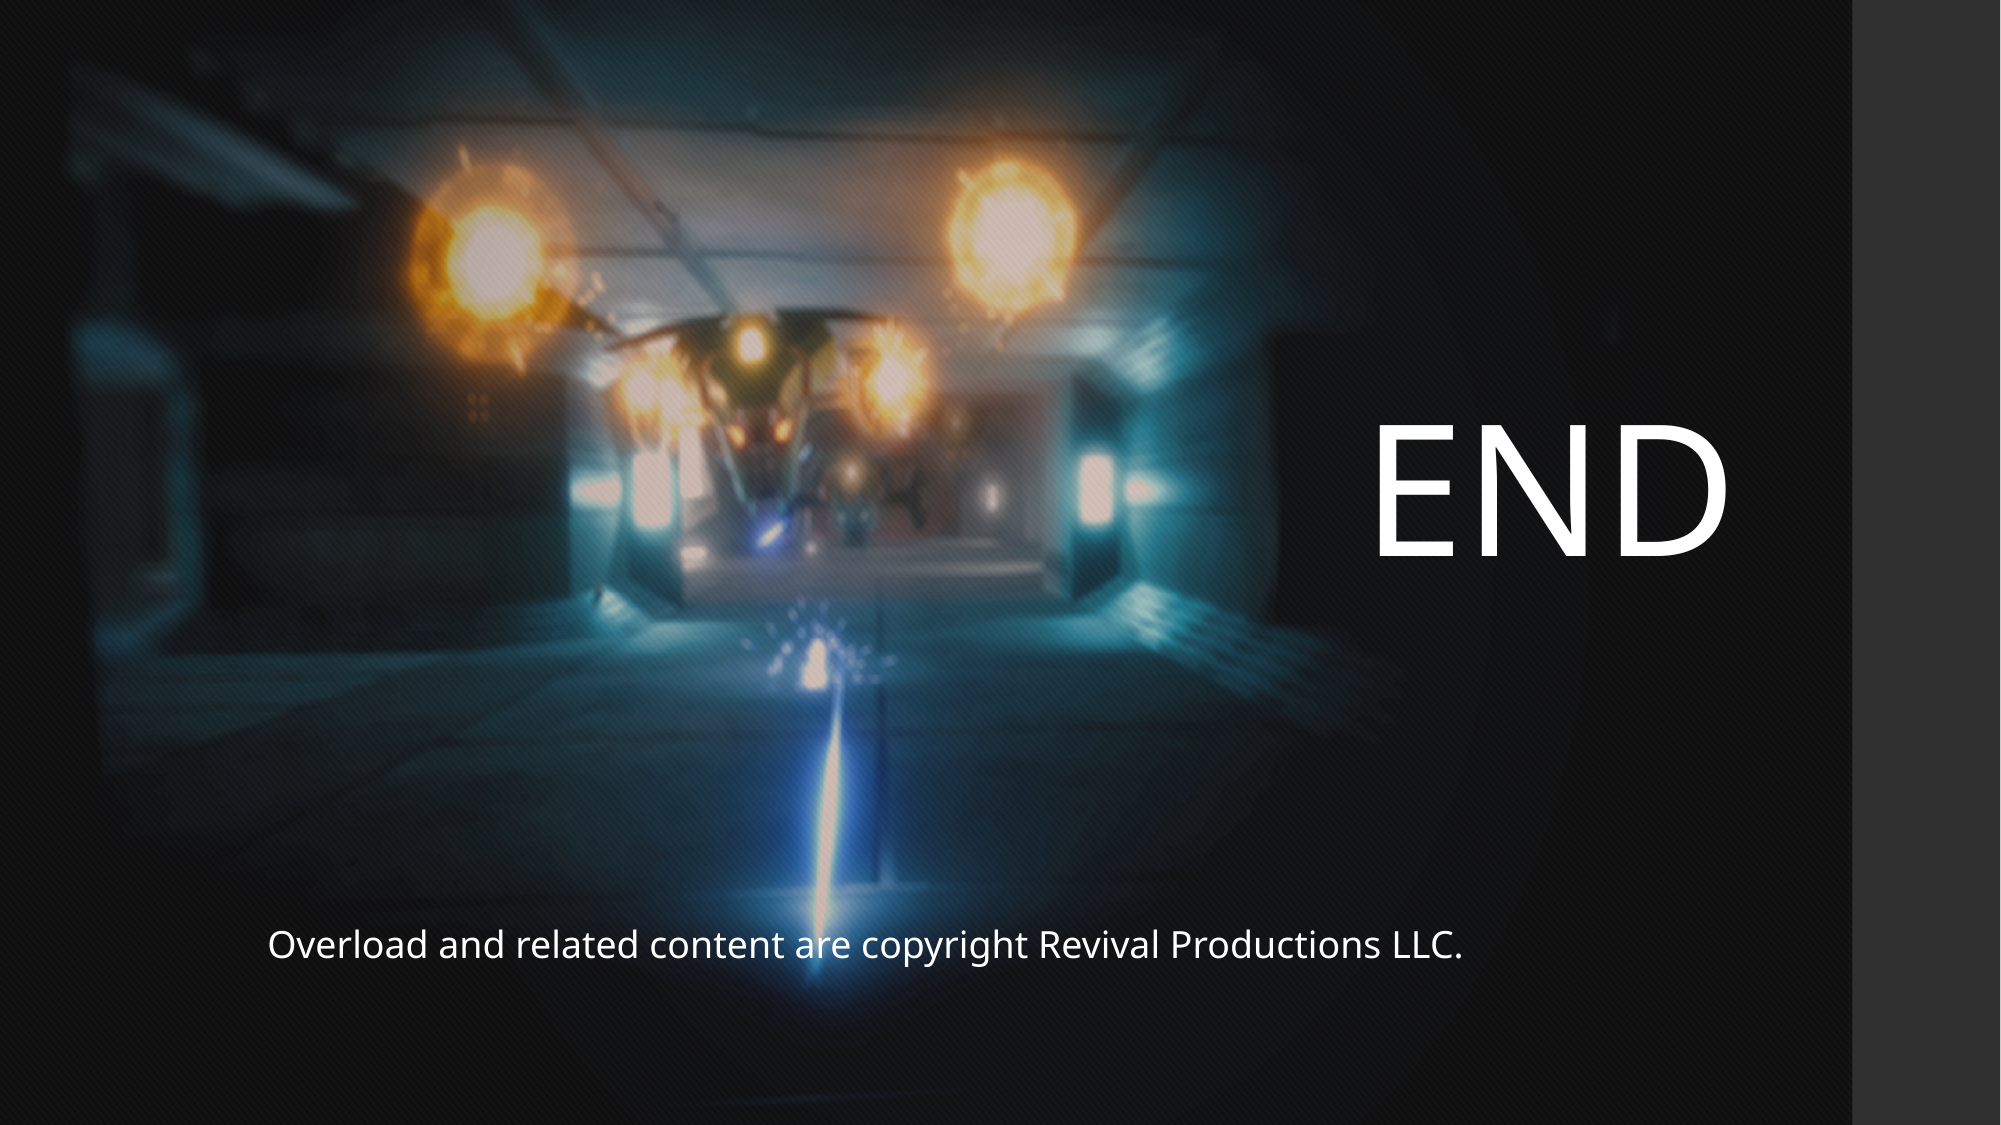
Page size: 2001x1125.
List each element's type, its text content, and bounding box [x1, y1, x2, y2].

text_box END [951, 366, 2000, 601]
picture [0, 0, 1852, 1125]
text_box Overload and related content are copyright Revival Productions LLC. [201, 914, 1550, 974]
